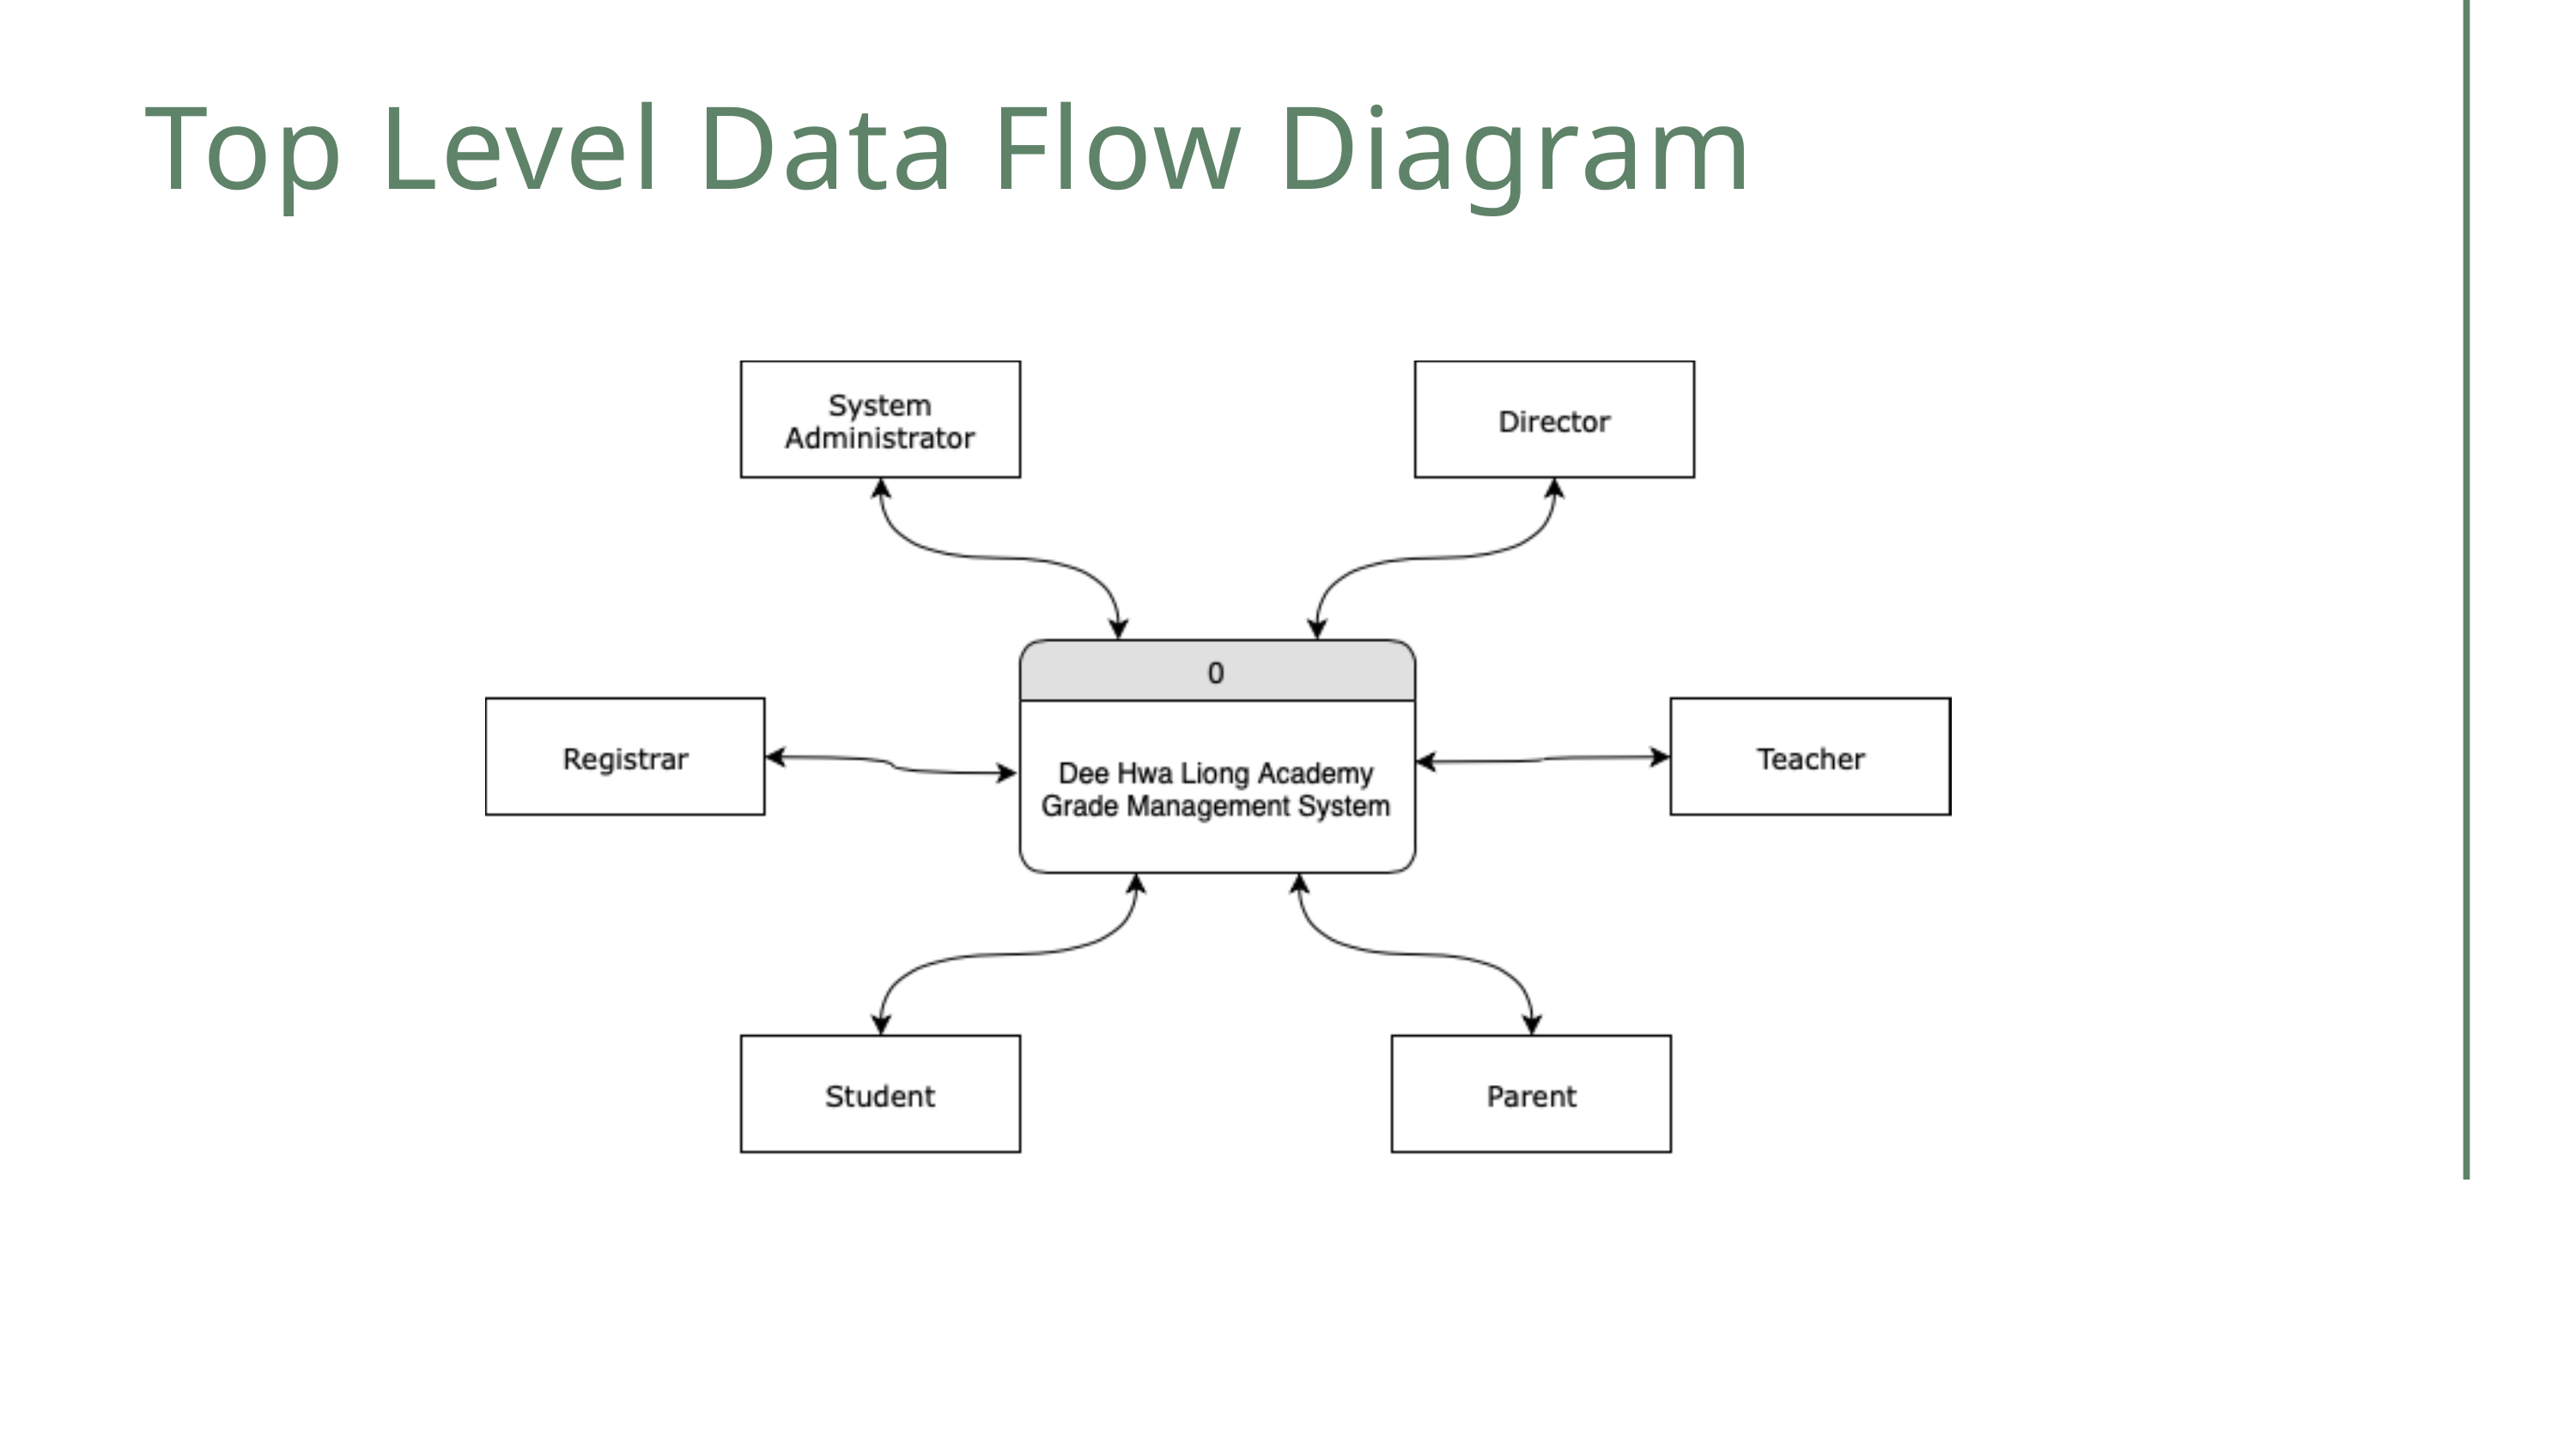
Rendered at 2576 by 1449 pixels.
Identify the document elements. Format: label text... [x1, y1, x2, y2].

text_box Top Level Data Flow Diagram [144, 69, 1929, 144]
text_box [144, 144, 2293, 215]
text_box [2395, 0, 2532, 1403]
picture [484, 361, 1952, 1156]
